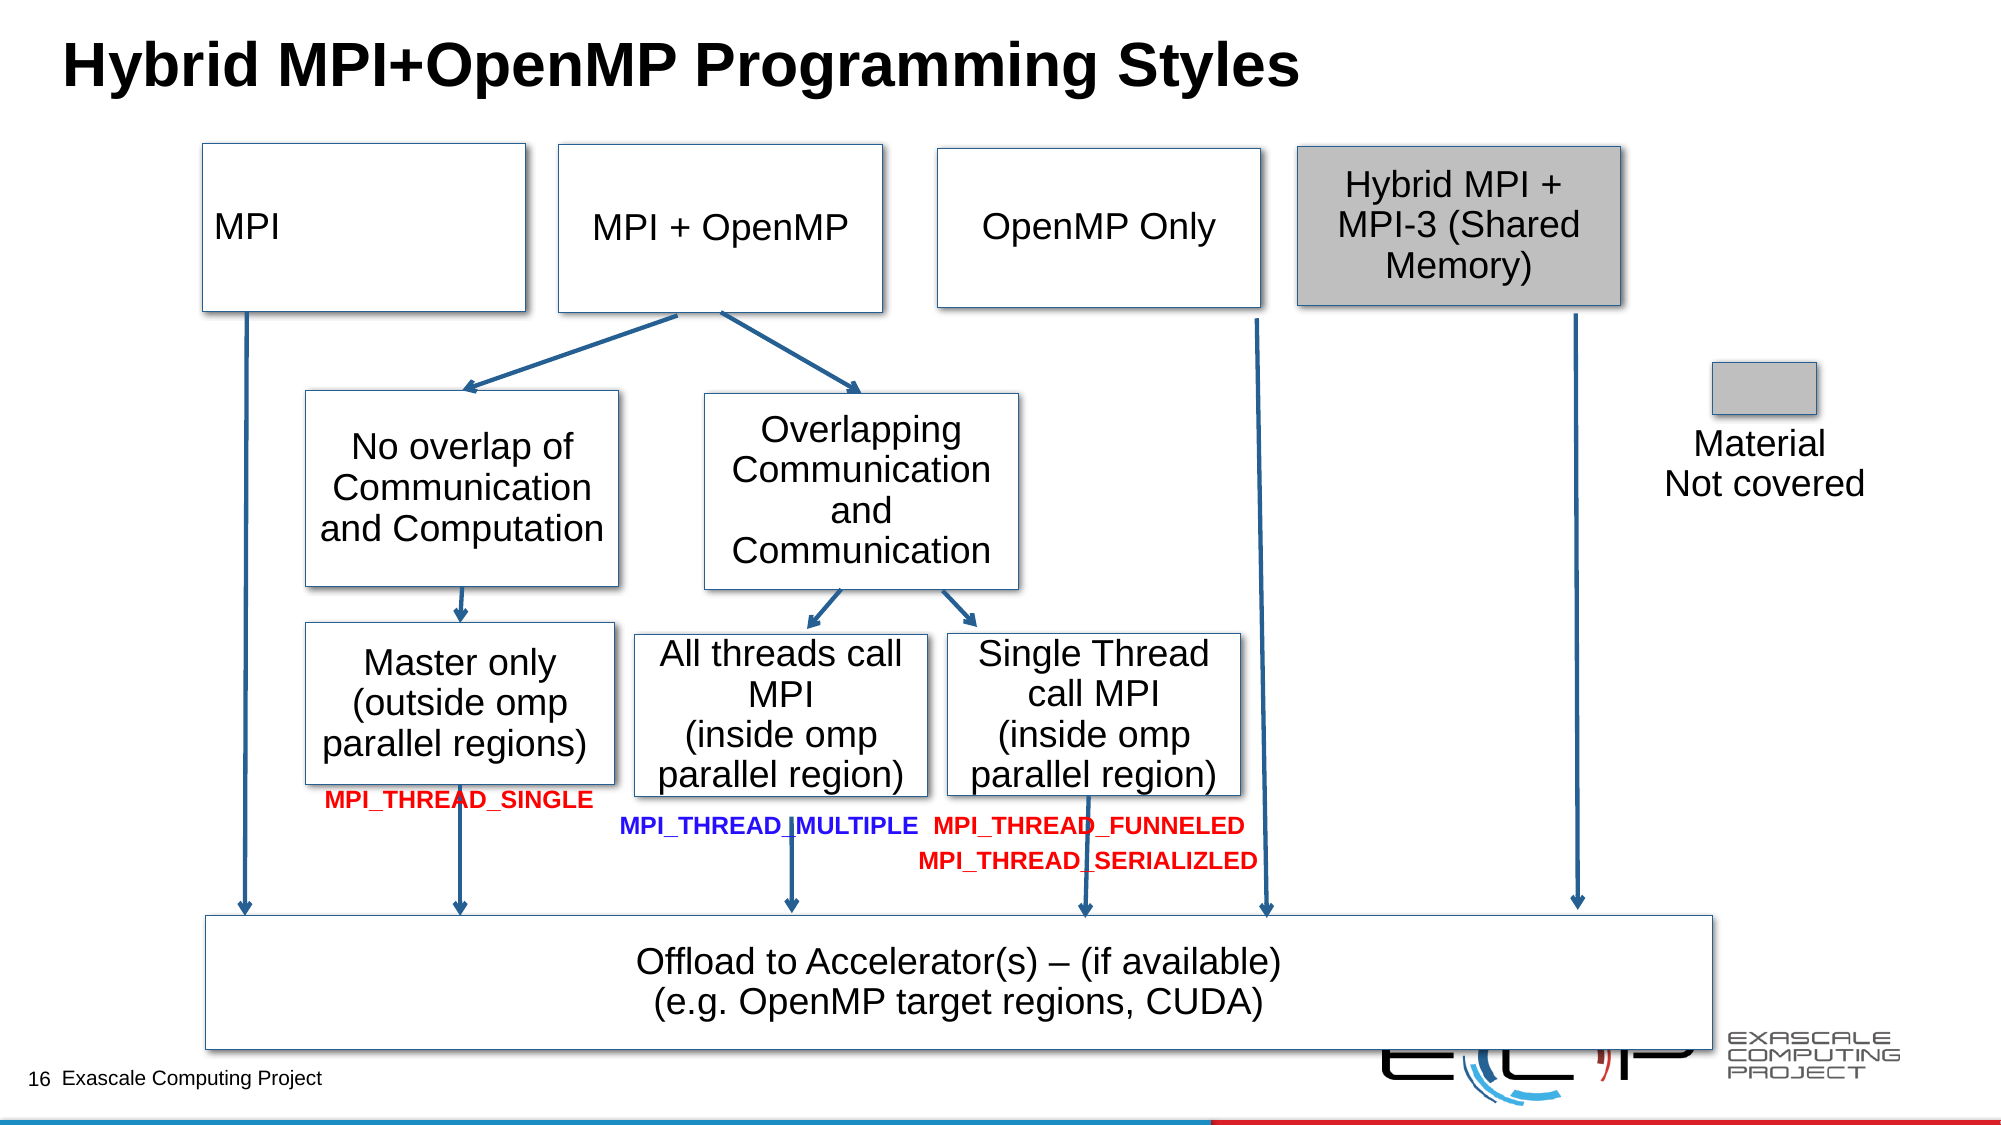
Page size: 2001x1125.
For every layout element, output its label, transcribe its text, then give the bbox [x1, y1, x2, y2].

text_box Master only (outside omp parallel regions) [305, 622, 615, 785]
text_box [942, 590, 978, 628]
text_box Overlapping Communication and Communication [704, 393, 1019, 590]
text_box OpenMP Only [937, 148, 1261, 308]
title Hybrid MPI+OpenMP Programming Styles [47, 28, 1915, 111]
text_box MPI_THREAD_SERIALIZLED [1098, 840, 1253, 883]
text_box No overlap of Communication and Computation [305, 390, 619, 587]
text_box All threads call MPI (inside omp parallel region) [634, 634, 928, 797]
text_box MPI_THREAD_FUNNELED [918, 805, 1082, 840]
text_box Core [461, 788, 467, 822]
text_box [1256, 317, 1268, 919]
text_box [459, 586, 463, 624]
text_box Material Not covered [1649, 416, 1881, 513]
text_box [1712, 362, 1817, 415]
text_box MPI_THREAD_MULTIPLE [604, 805, 918, 847]
text_box MPI_THREAD_FUNNELED [1098, 805, 1253, 840]
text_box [461, 315, 678, 391]
text_box Single Thread call MPI (inside omp parallel region) [947, 633, 1241, 796]
text_box MPI [202, 143, 526, 312]
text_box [793, 819, 798, 847]
text_box Offload to Accelerator(s) – (if available) (e.g. OpenMP target regions, CUDA) [205, 915, 1713, 1050]
picture [1382, 1000, 1900, 1106]
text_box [806, 588, 842, 630]
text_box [720, 311, 862, 394]
text_box Hybrid MPI + MPI-3 (Shared Memory) [1297, 146, 1621, 306]
text_box MPI_THREAD_SERIALIZLED [903, 840, 1082, 883]
text_box MPI_THREAD_SINGLE [309, 780, 610, 822]
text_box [1084, 796, 1089, 919]
text_box MPI + OpenMP [558, 144, 883, 313]
